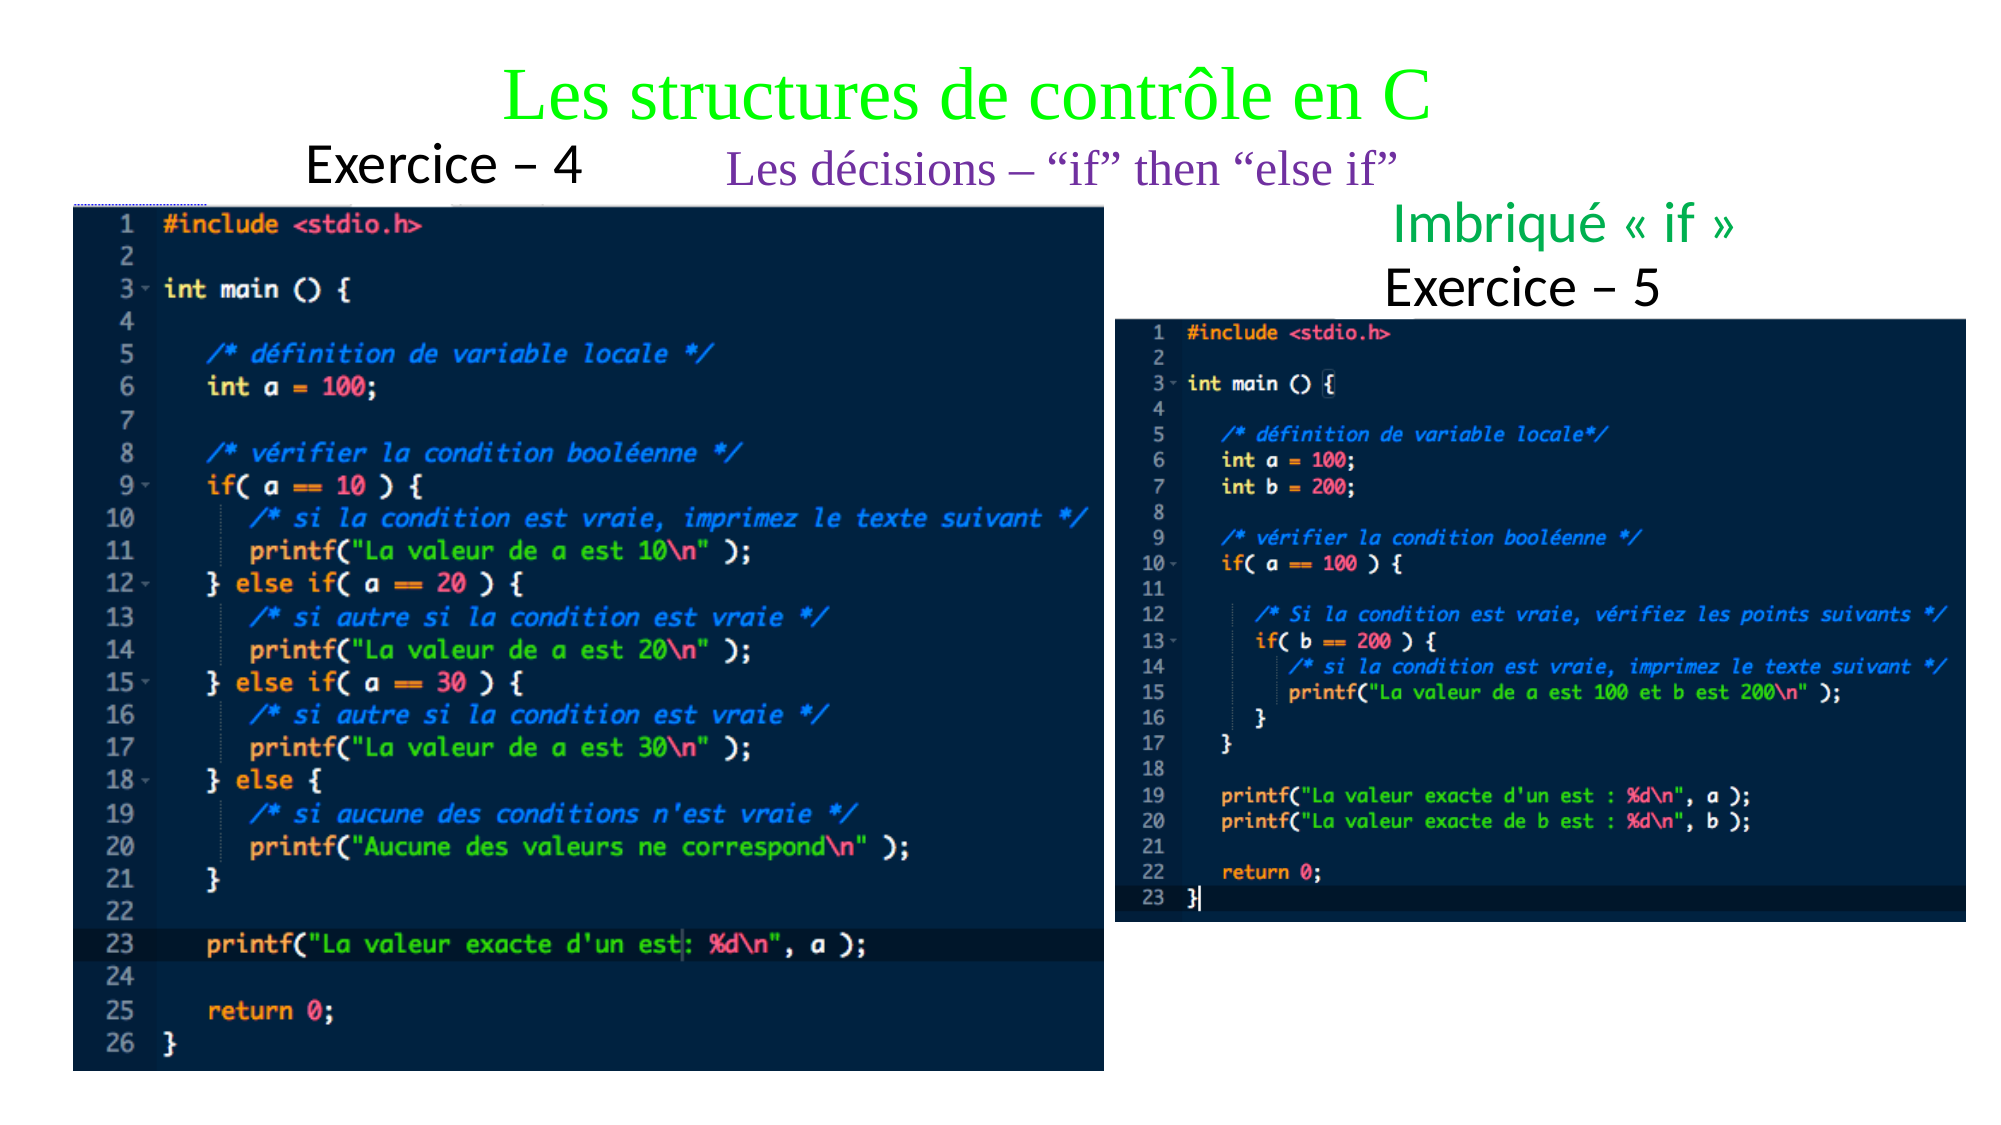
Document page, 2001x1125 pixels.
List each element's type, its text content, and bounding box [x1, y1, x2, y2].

text_box Imbriqué « if » [1283, 176, 1847, 262]
picture [1115, 317, 1966, 923]
text_box Exercice – 5 [1370, 240, 1894, 316]
text_box Exercice – 4 [291, 118, 815, 202]
picture [73, 203, 1104, 1072]
text_box Les structures de contrôle en C Les décisions – “if” then “else if” [487, 37, 1488, 203]
